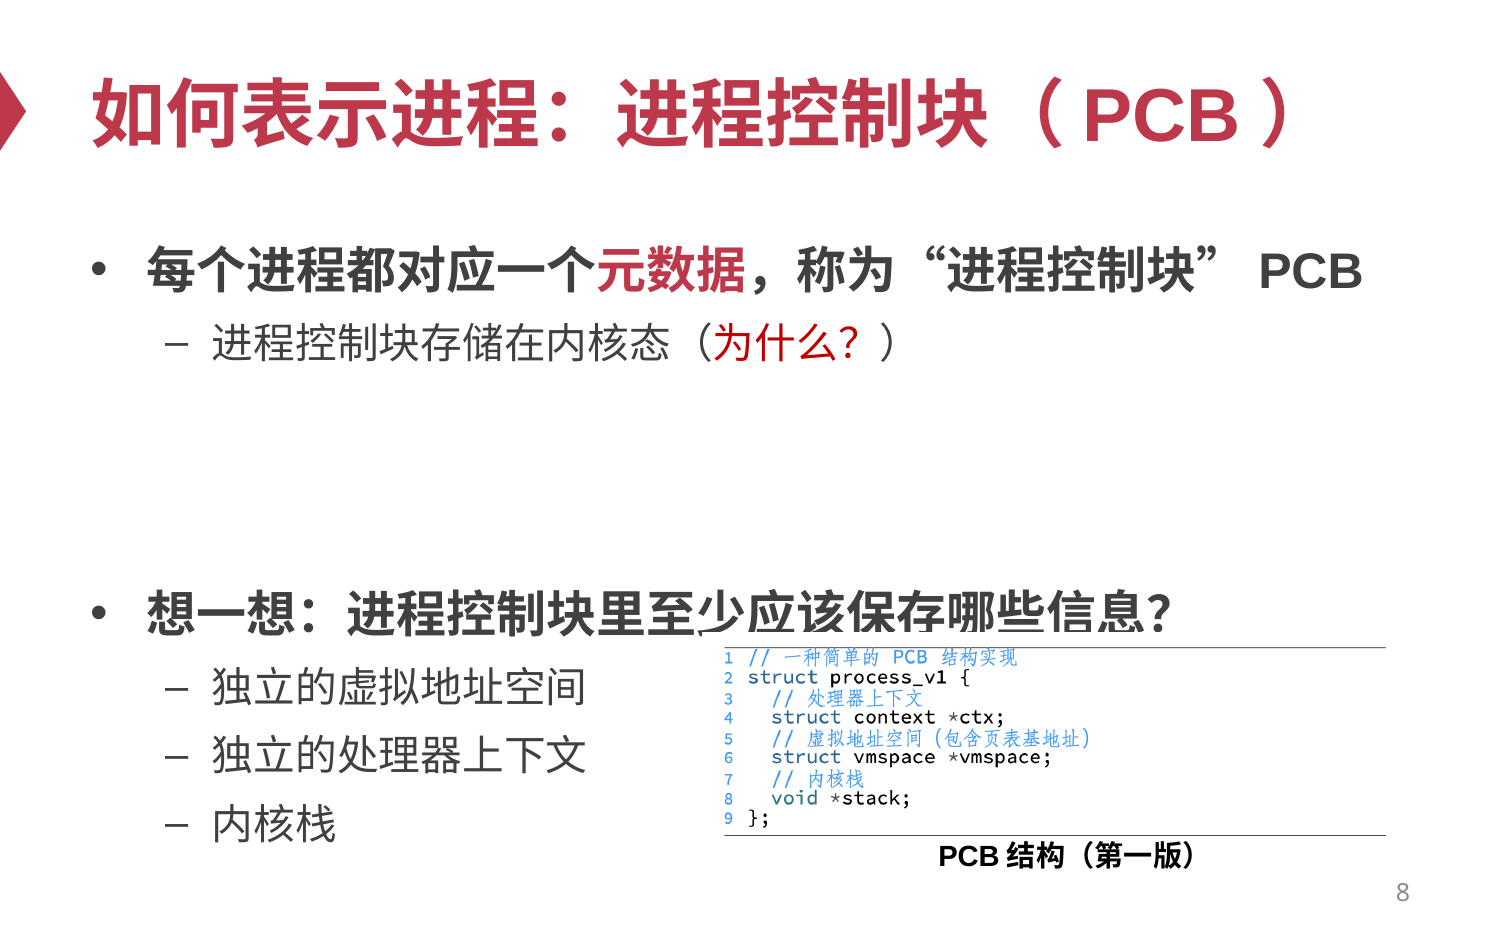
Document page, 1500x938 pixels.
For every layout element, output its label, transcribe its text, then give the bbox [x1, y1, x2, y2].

title 如何表示进程：进程控制块（PCB） [75, 37, 1425, 186]
list 每个进程都对应一个元数据，称为“进程控制块”PCB 进程控制块存储在内核态（为什么？） 想一想：进程控制块里至少应该保存哪些信息？ 独立的虚拟地址空间 独立的处理器上下文 内核栈 [75, 218, 1425, 838]
slide_number 8 [1074, 868, 1425, 919]
text_box PCB结构（第一版） [923, 863, 1227, 880]
picture [702, 632, 1400, 854]
